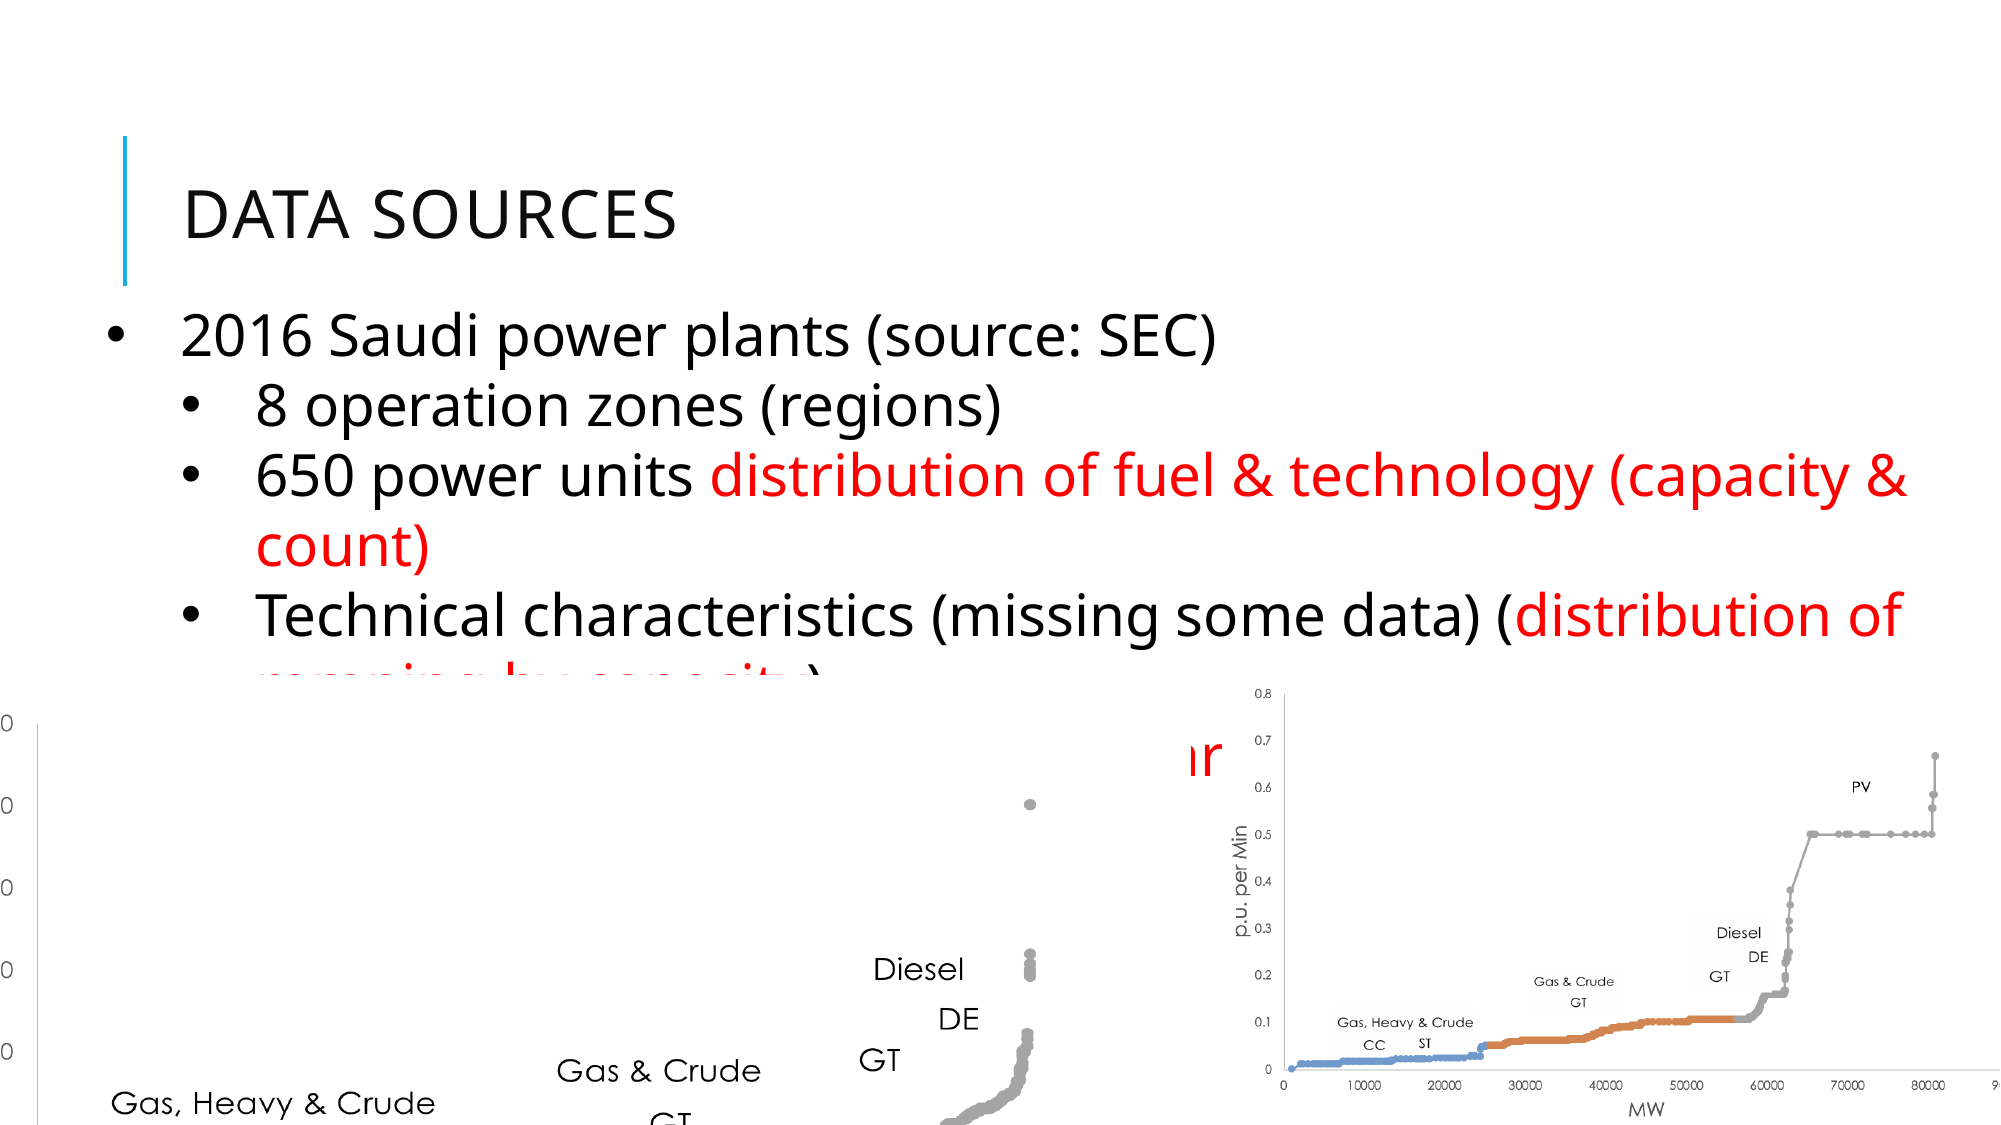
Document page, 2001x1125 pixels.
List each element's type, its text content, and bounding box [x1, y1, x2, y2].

picture [0, 675, 1191, 1125]
picture [1221, 652, 2000, 1125]
title Data Sources [168, 96, 1763, 291]
text_box 2016 Saudi power plants (source: SEC) 8 operation zones (regions) 650 power units distribution of fuel & technology (capacity & count) Technical characteristics (missing some data) (distribution of ramping by capacity) Cost data (missing some data) (marginal cost by technology & fuel) [91, 291, 2000, 936]
